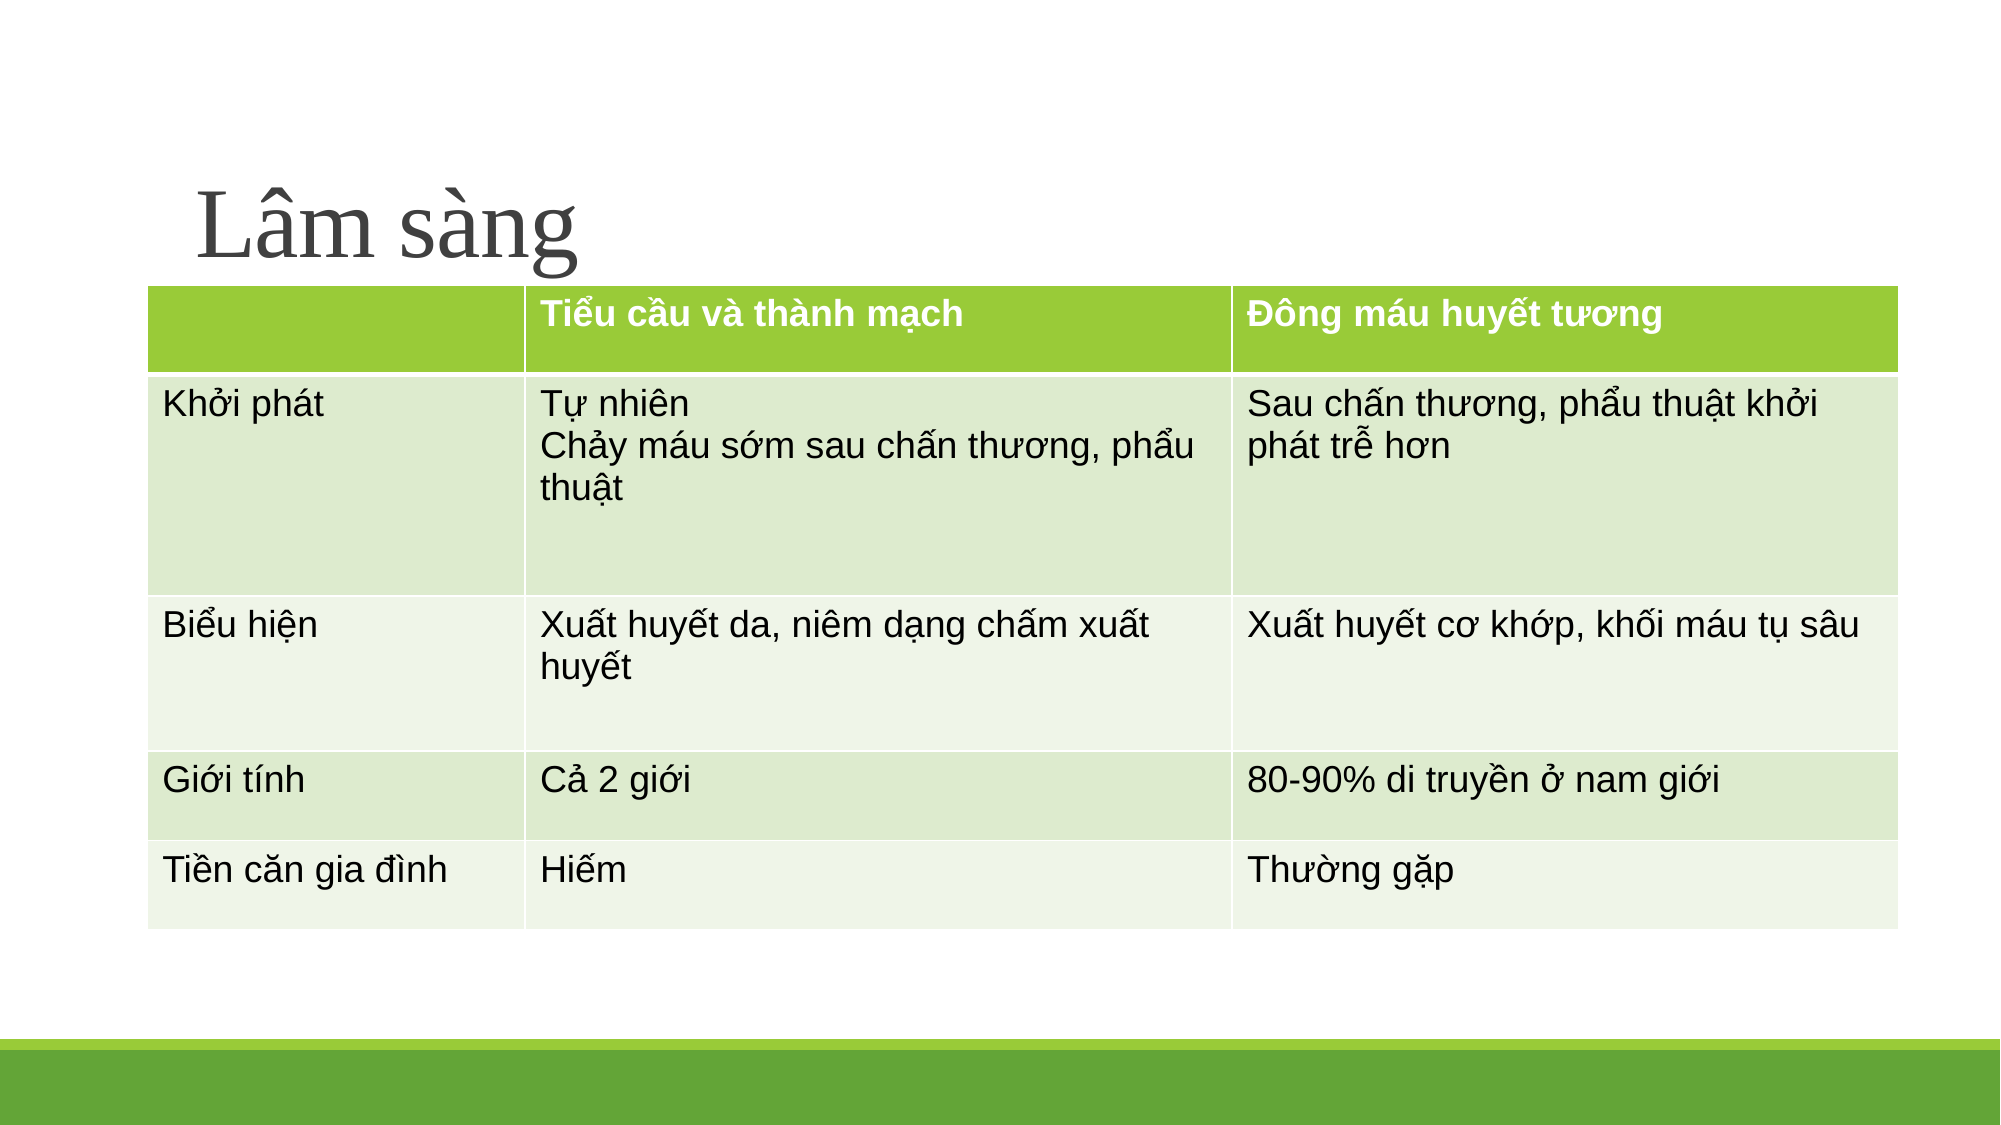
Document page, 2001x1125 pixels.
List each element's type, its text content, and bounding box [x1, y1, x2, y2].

table_cell Giới tính [148, 752, 524, 840]
table_header Tiểu cầu và thành mạch [526, 286, 1231, 372]
title Lâm sàng [180, 47, 1830, 284]
table_cell Xuất huyết da, niêm dạng chấm xuất huyết [526, 597, 1231, 750]
table_cell Tự nhiên Chảy máu sớm sau chấn thương, phẩu thuật [526, 377, 1231, 595]
table_cell Tiền căn gia đình [148, 841, 524, 929]
table_cell Khởi phát [148, 377, 524, 595]
table_header [148, 286, 524, 372]
table_header Đông máu huyết tương [1233, 286, 1898, 372]
table_cell Cả 2 giới [526, 752, 1231, 840]
table_cell Sau chấn thương, phẩu thuật khởi phát trễ hơn [1233, 377, 1898, 595]
table_cell 80-90% di truyền ở nam giới [1233, 752, 1898, 840]
table_cell Biểu hiện [148, 597, 524, 750]
table_cell Thường gặp [1233, 841, 1898, 929]
table_cell Hiếm [526, 841, 1231, 929]
table_cell Xuất huyết cơ khớp, khối máu tụ sâu [1233, 597, 1898, 750]
